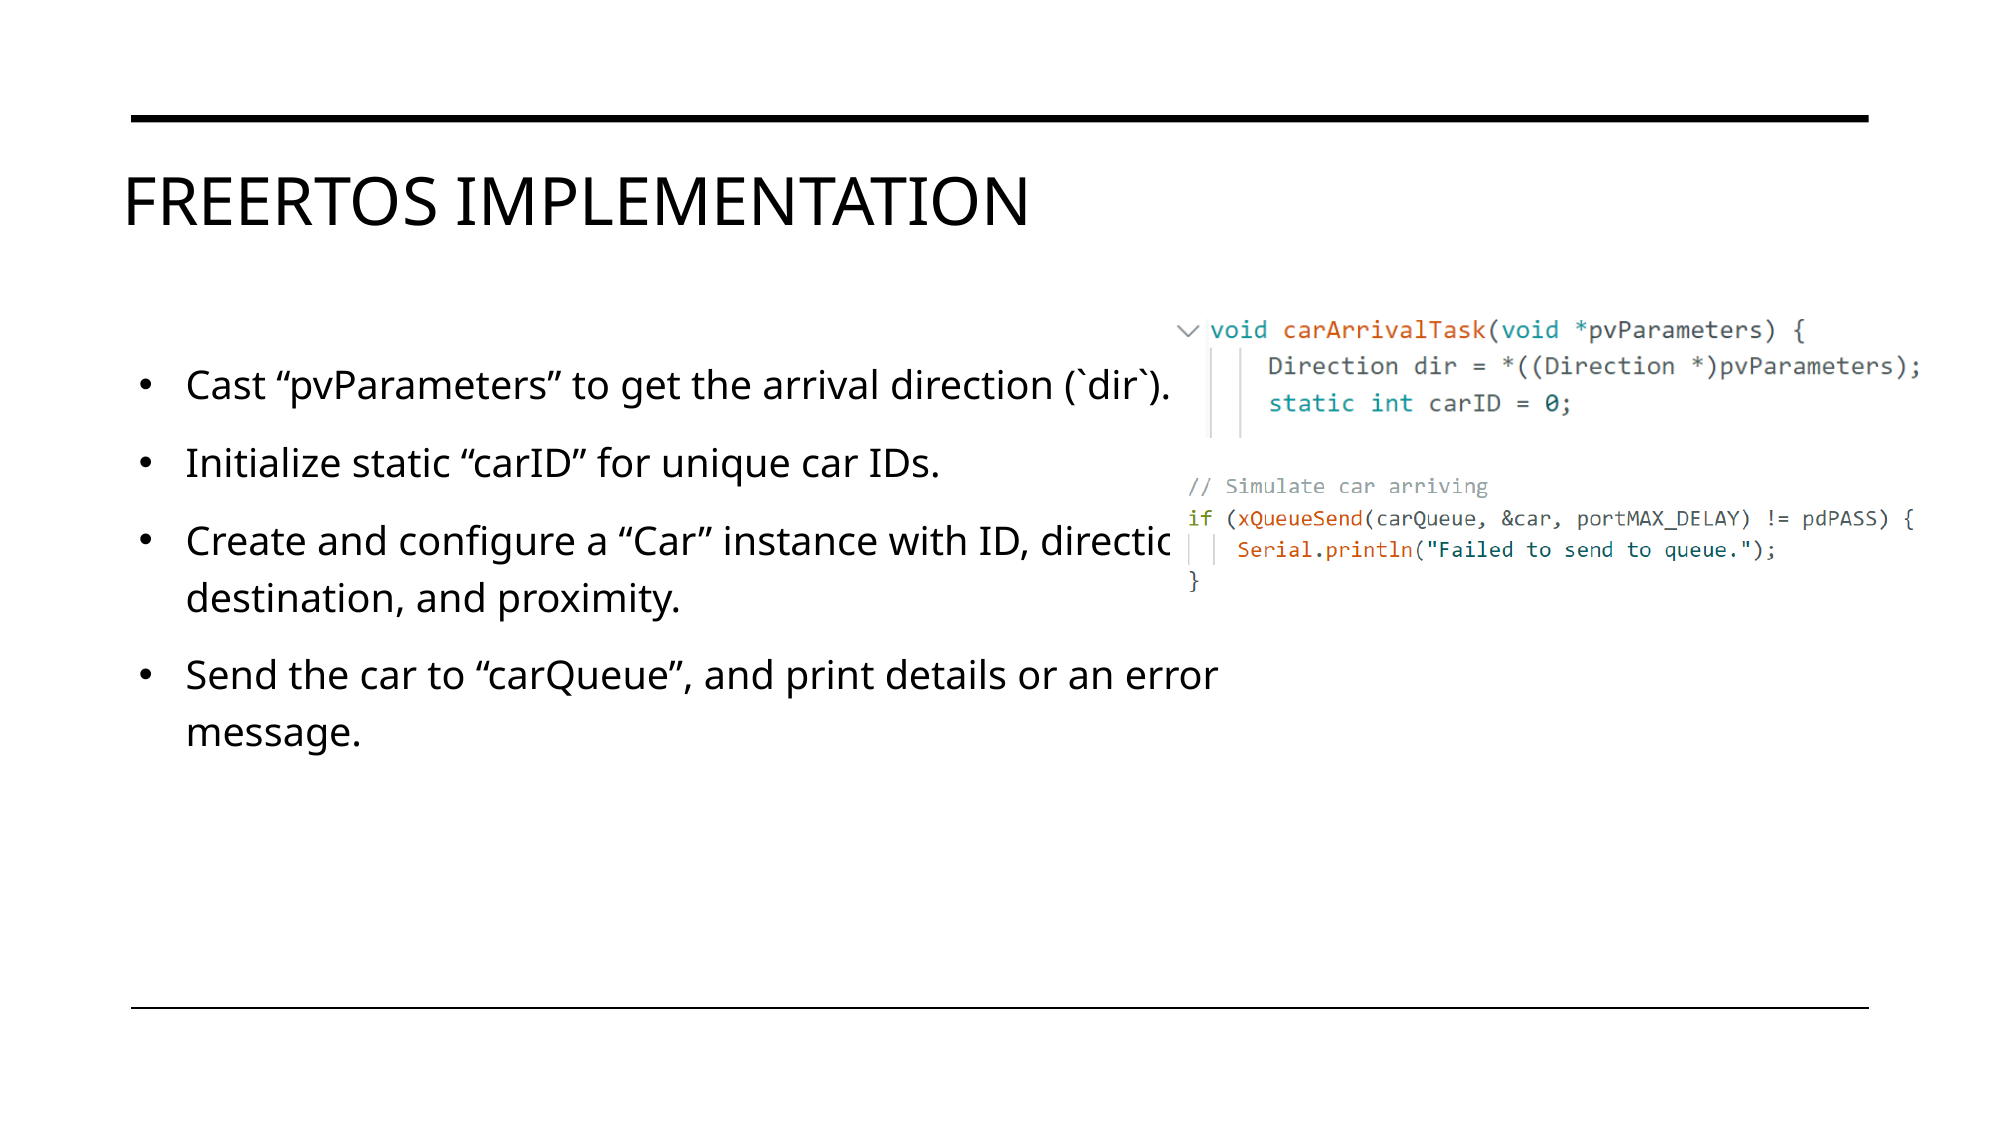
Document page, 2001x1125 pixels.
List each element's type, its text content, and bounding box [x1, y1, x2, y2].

picture [1170, 471, 1955, 614]
picture [1170, 319, 2000, 438]
title FREERTOS Implementation [114, 150, 1870, 377]
list Cast “pvParameters” to get the arrival direction (`dir`). Initialize static “carID” for unique car IDs. Create and configure a “Car” instance with ID, direction, destination, and proximity. Send the car to “carQueue”, and print details or an error message. [130, 342, 1335, 710]
